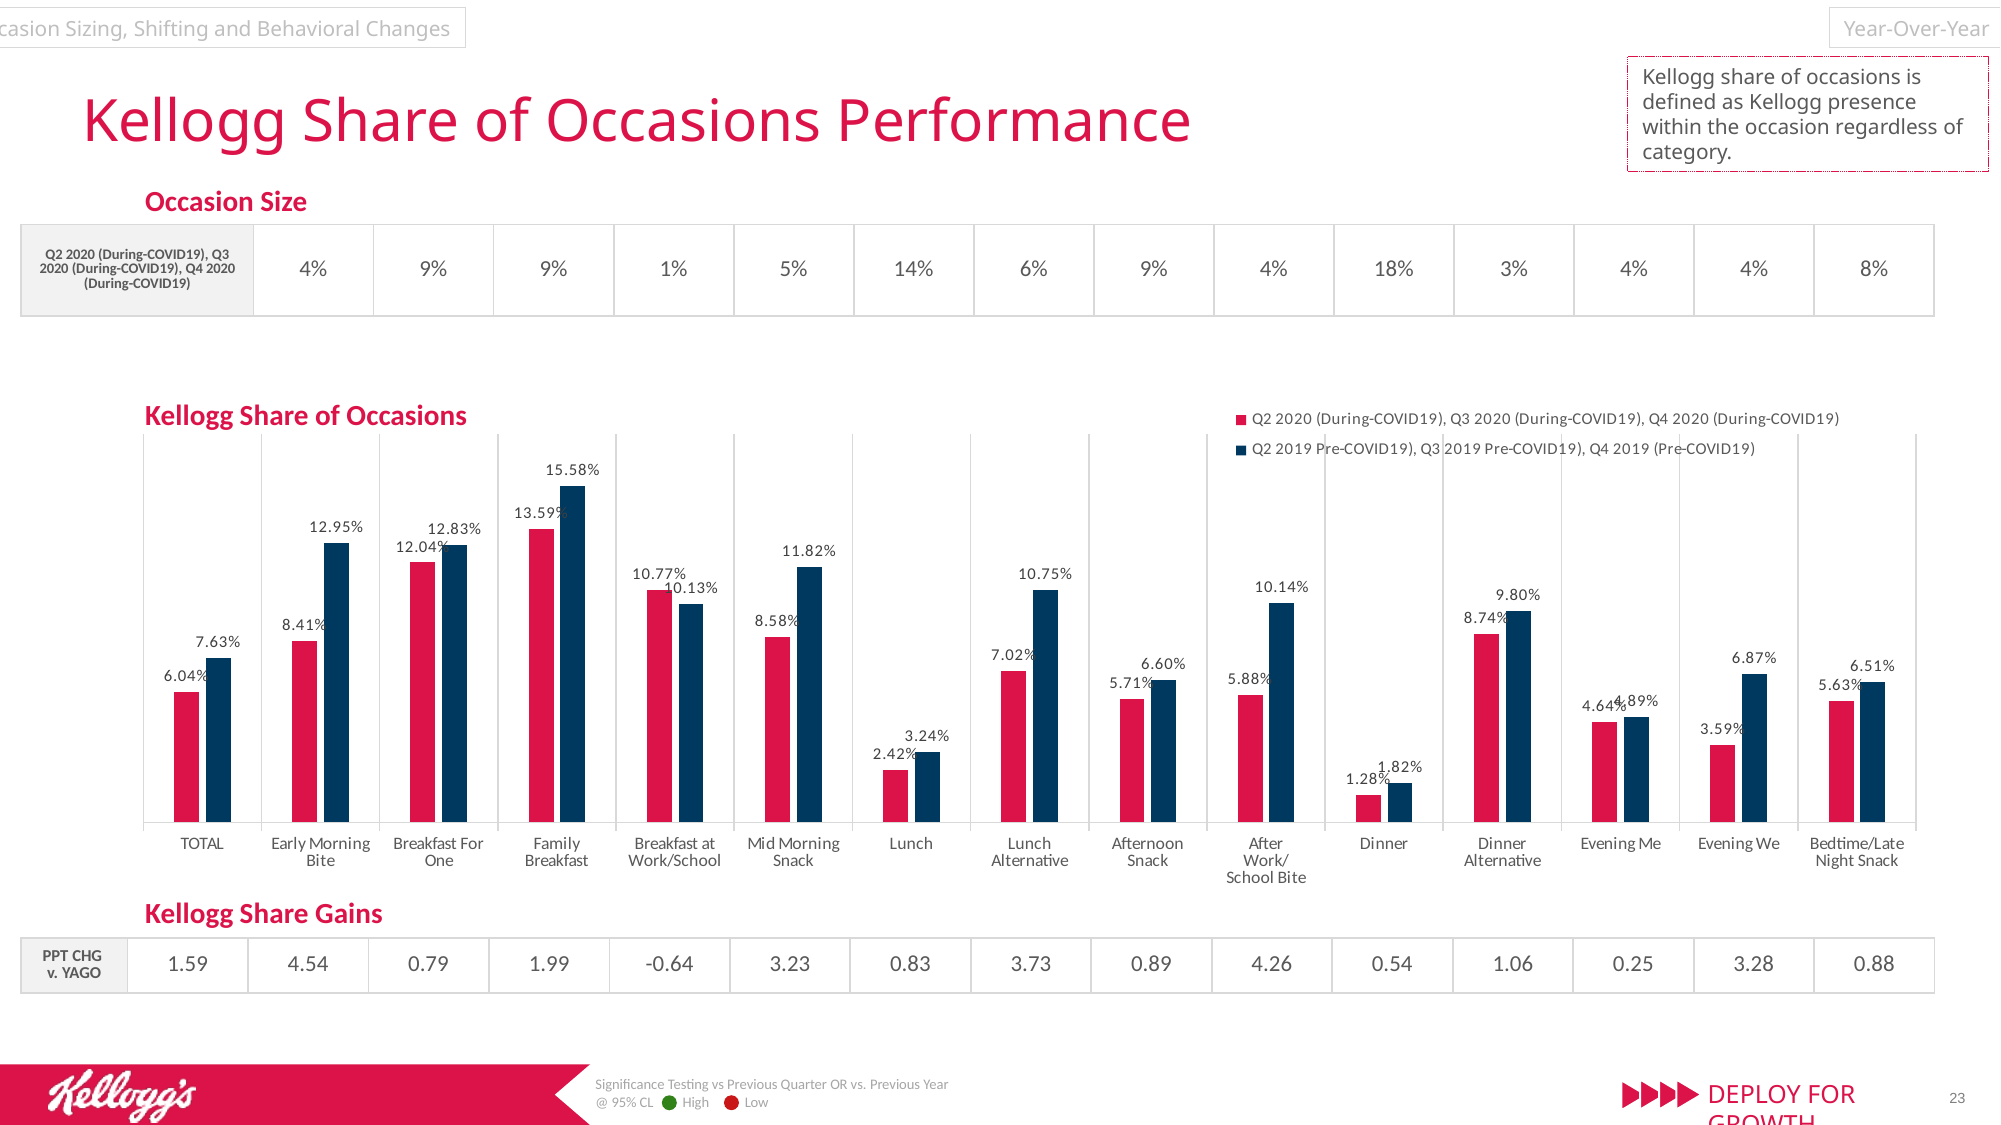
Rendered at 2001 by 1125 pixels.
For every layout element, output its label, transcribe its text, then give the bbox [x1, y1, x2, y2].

text_box 23 [1921, 1074, 1994, 1120]
title Kellogg Share of Occasions Performance [67, 78, 1627, 157]
table_header 0.89 [1092, 939, 1211, 992]
table_header 4% [1695, 225, 1813, 315]
table_header 4% [1215, 225, 1333, 315]
text_box Significance Testing vs Previous Quarter OR vs. Previous Year @ 95% CL High Low [580, 1067, 1122, 1118]
table_header Q2 2020 (During-COVID19), Q3 2020 (During-COVID19), Q4 2020 (During-COVID19) [22, 225, 253, 315]
table_header 3.73 [972, 939, 1090, 992]
text_box Year-Over-Year [1829, 7, 2000, 48]
table_header 5% [735, 225, 853, 315]
text_box Kellogg Share Gains [130, 886, 526, 937]
table_header 18% [1335, 225, 1453, 315]
table_header 6% [975, 225, 1093, 315]
table_header 4% [1575, 225, 1693, 315]
table_header 9% [374, 225, 493, 315]
text_box Kellogg share of occasions is defined as Kellogg presence within the occasion regardless of category. [1627, 56, 1989, 171]
table_header 14% [855, 225, 973, 315]
table_header 1.99 [490, 939, 609, 992]
table_header PPT CHG v. YAGO [22, 939, 127, 992]
table_header 3.23 [731, 939, 849, 992]
table_header 1.59 [128, 939, 247, 992]
table_header 0.54 [1333, 939, 1452, 992]
chart [106, 383, 1953, 884]
table_header 8% [1815, 225, 1933, 315]
text_box Occasion Size [130, 174, 438, 225]
table_header 3.28 [1695, 939, 1813, 992]
table_header 9% [1095, 225, 1213, 315]
table_header 4.26 [1213, 939, 1331, 992]
table_header 0.88 [1815, 939, 1934, 992]
table_header 3% [1455, 225, 1573, 315]
table_header 9% [494, 225, 613, 315]
table_header 0.79 [369, 939, 488, 992]
text_box Occasion Sizing, Shifting and Behavioral Changes [0, 7, 466, 48]
table_header 0.25 [1574, 939, 1693, 992]
table_header 4% [254, 225, 373, 315]
text_box [722, 1094, 741, 1112]
text_box [660, 1094, 678, 1112]
table_header 1% [615, 225, 733, 315]
table_header 0.83 [851, 939, 970, 992]
table_header 1.06 [1454, 939, 1572, 992]
table_header 4.54 [249, 939, 368, 992]
table_header -0.64 [610, 939, 729, 992]
